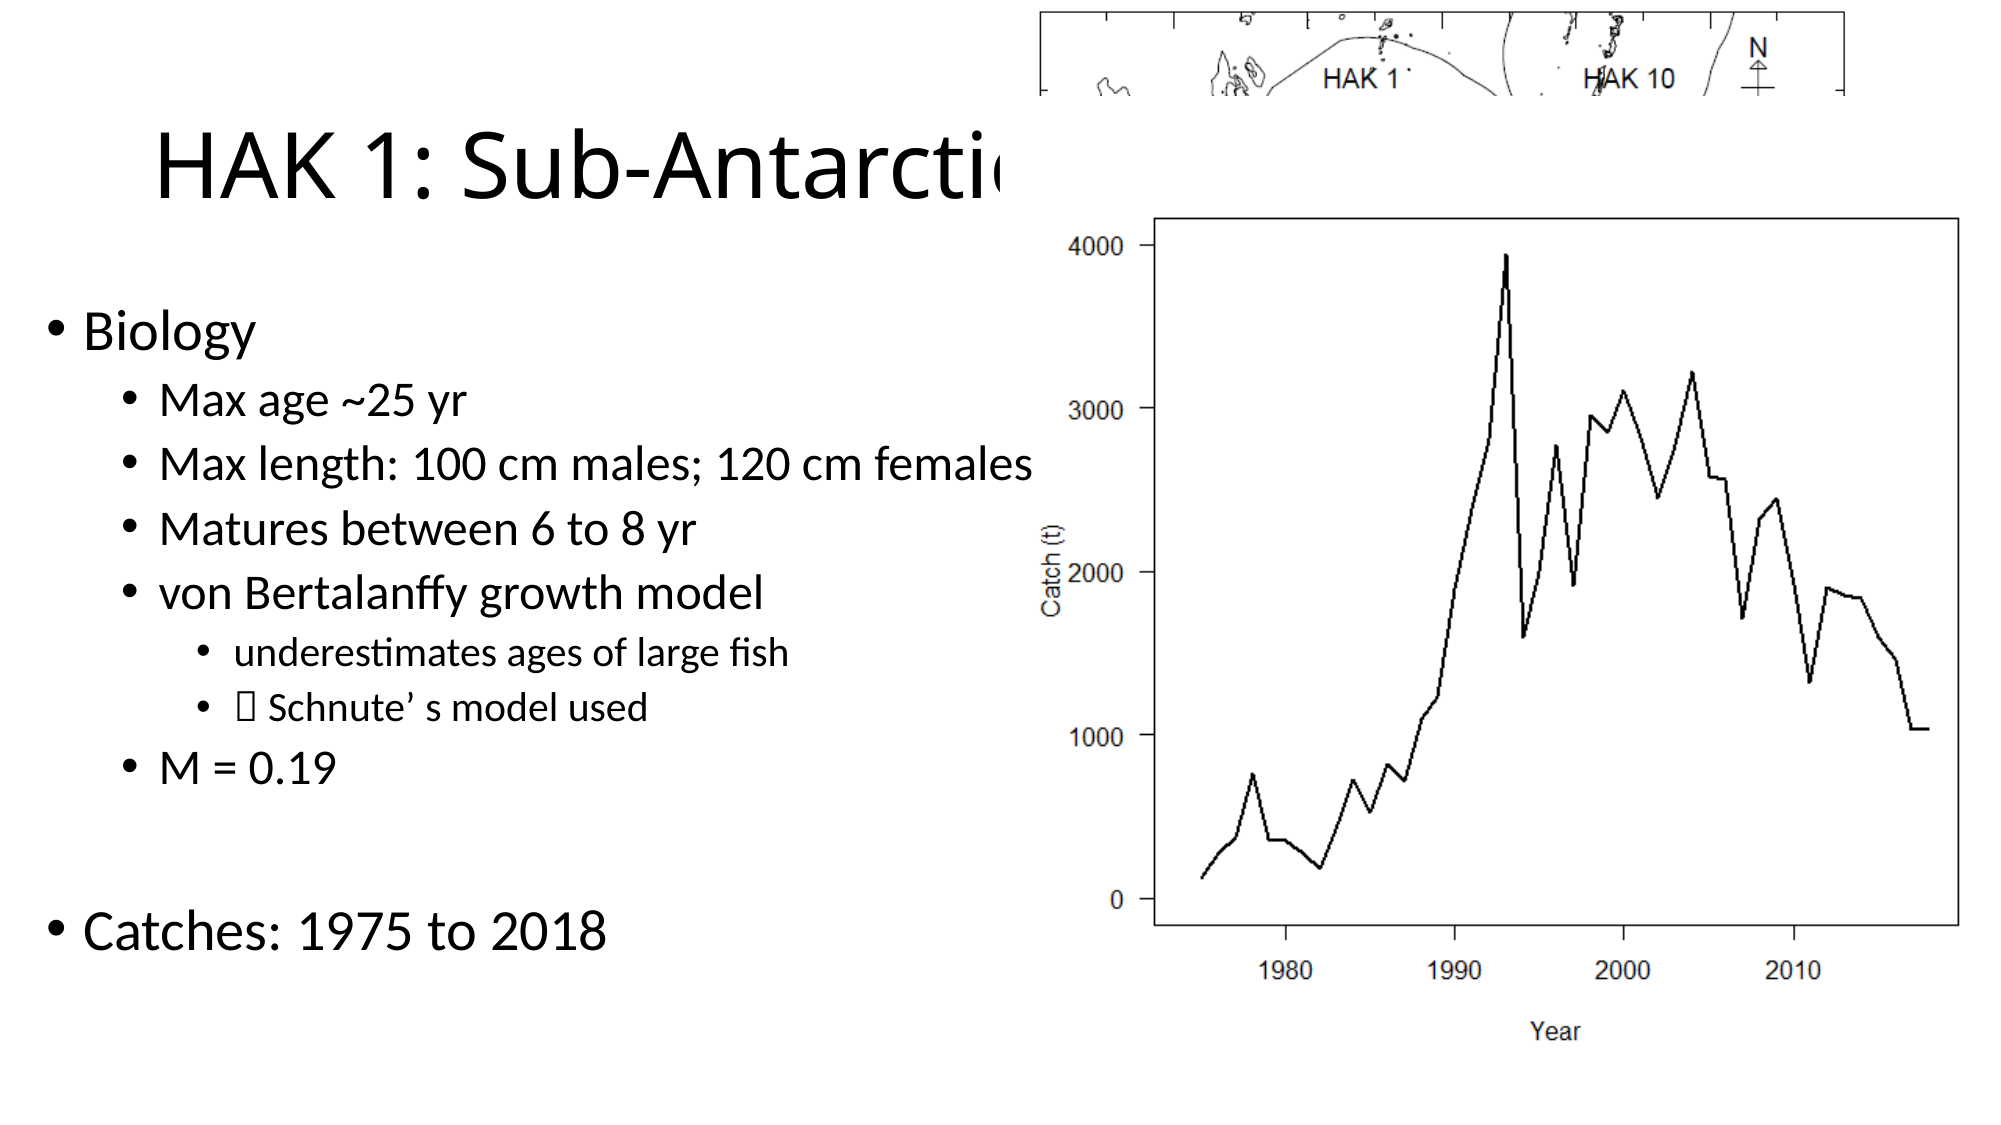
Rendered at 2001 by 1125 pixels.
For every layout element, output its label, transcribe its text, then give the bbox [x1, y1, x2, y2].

picture [999, 0, 2000, 1078]
title HAK 1: Sub-Antarctic [137, 59, 999, 278]
list Biology Max age ~25 yr Max length: 100 cm males; 120 cm females Matures between 6 to 8 yr von Bertalanffy growth model underestimates ages of large fish  Schnute’ s model used M = 0.19 Catches: 1975 to 2018 [31, 292, 1032, 1066]
